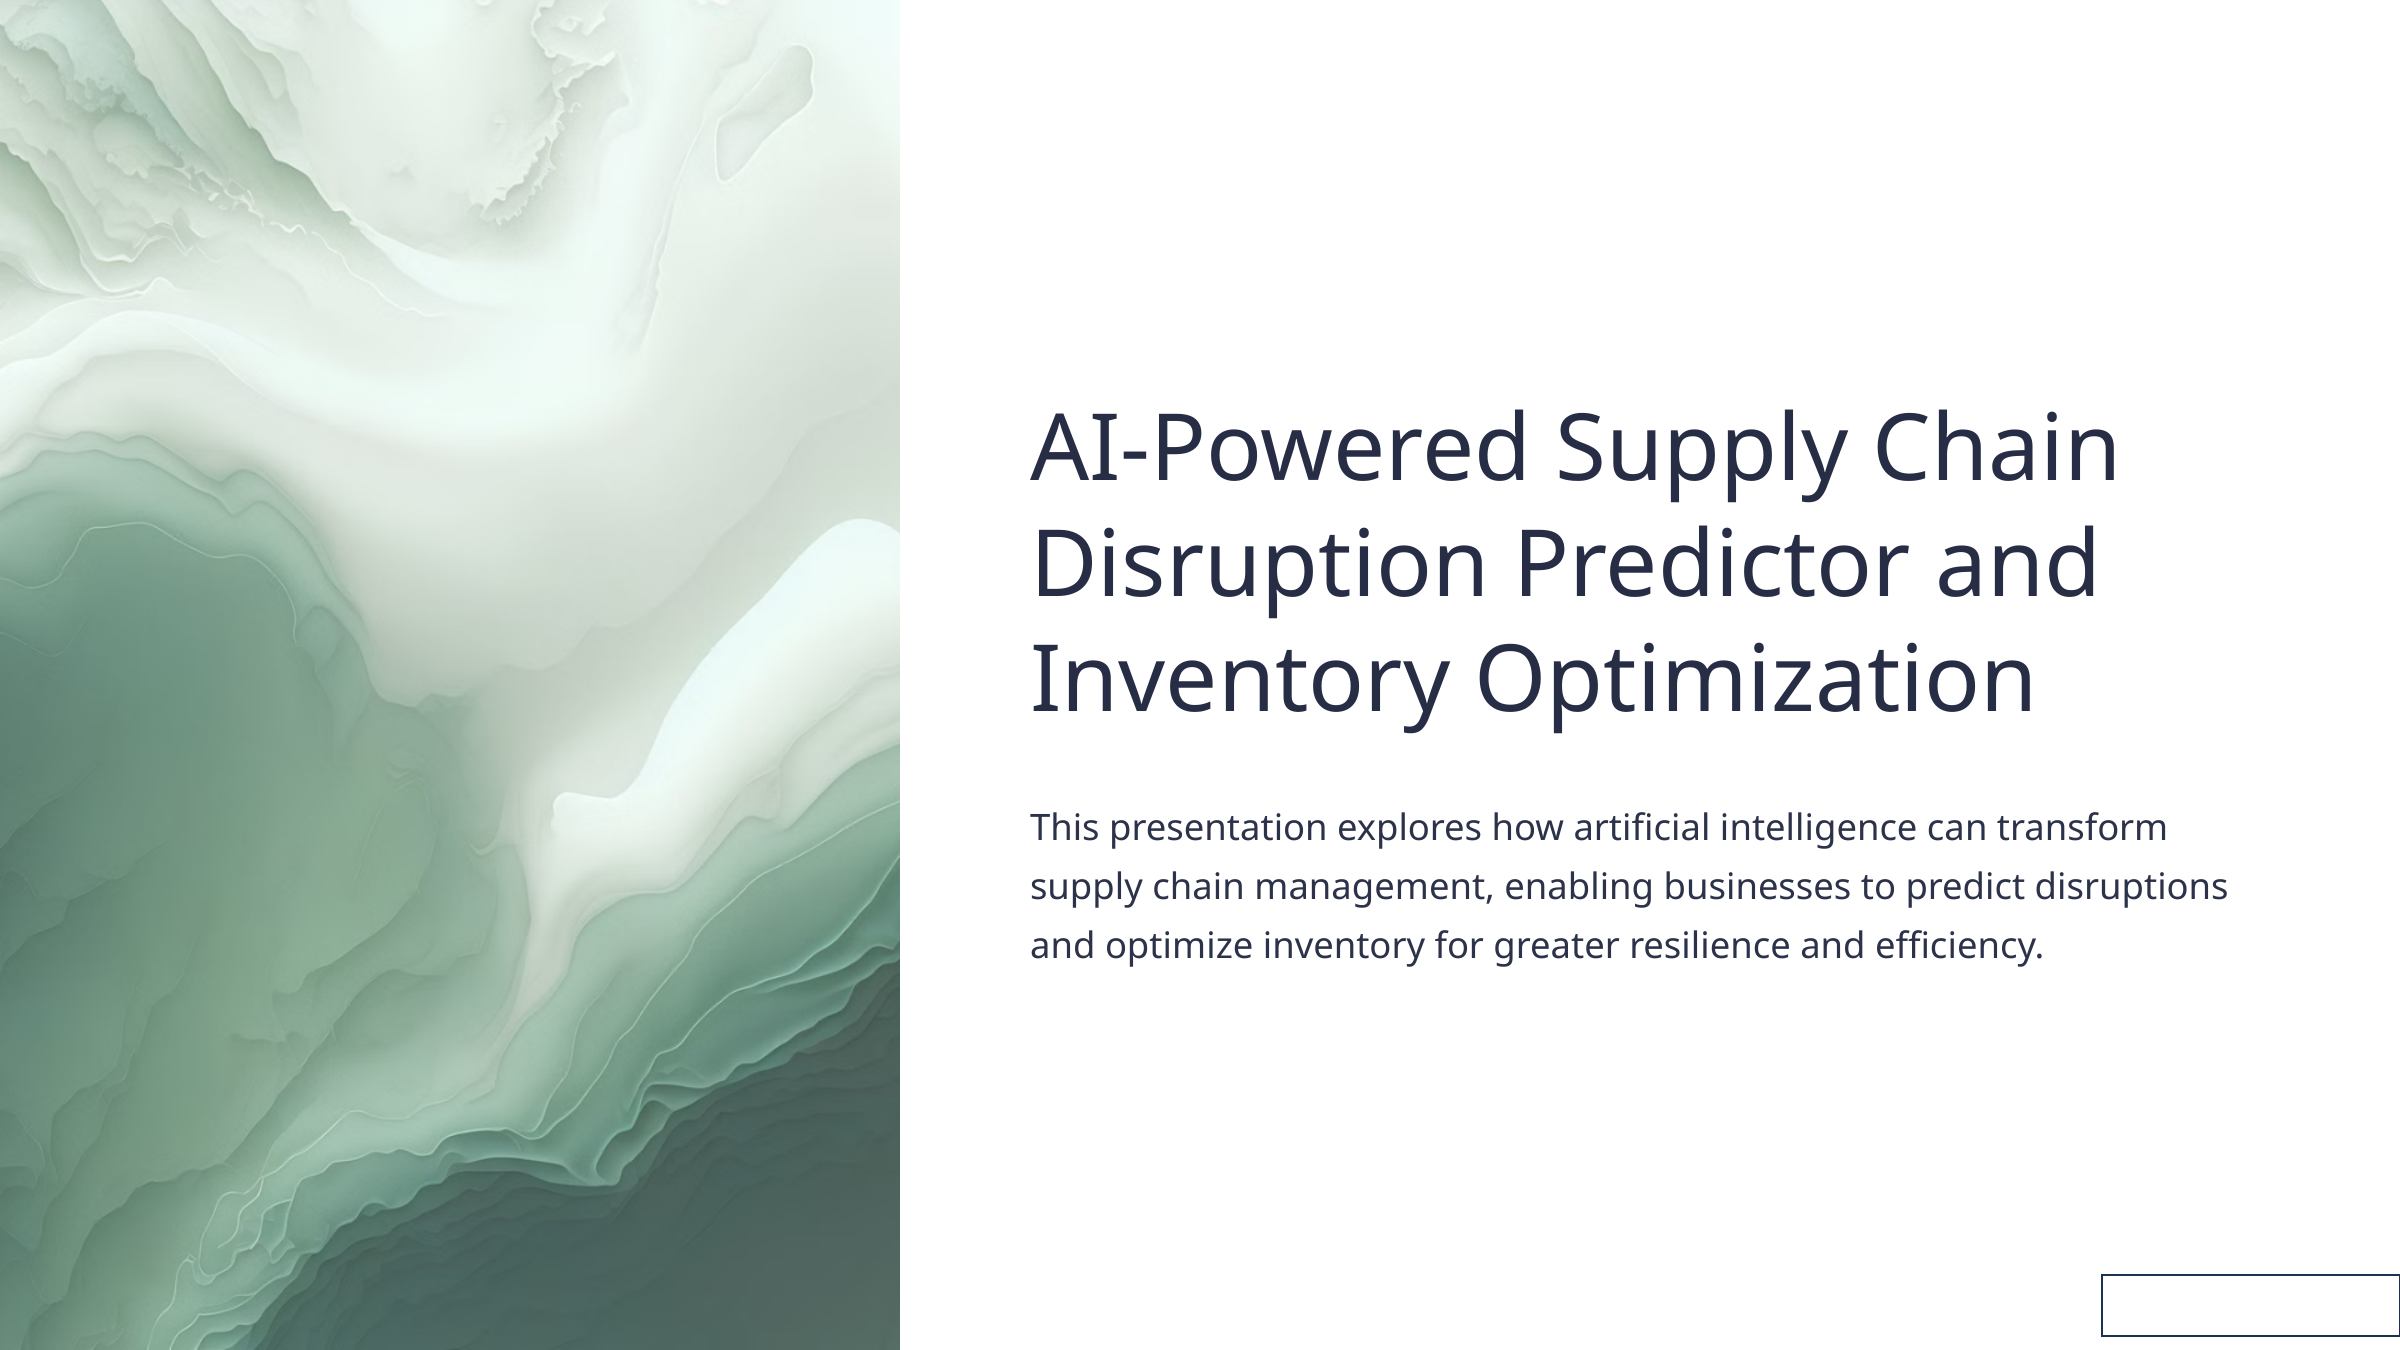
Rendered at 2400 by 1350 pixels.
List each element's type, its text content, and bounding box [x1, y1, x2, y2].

picture [0, 0, 900, 1350]
text_box [2101, 1274, 2400, 1337]
text_box AI-Powered Supply Chain Disruption Predictor and Inventory Optimization [1030, 383, 2270, 733]
text_box This presentation explores how artificial intelligence can transform supply chain management, enabling businesses to predict disruptions and optimize inventory for greater resilience and efficiency. [1030, 787, 2270, 967]
